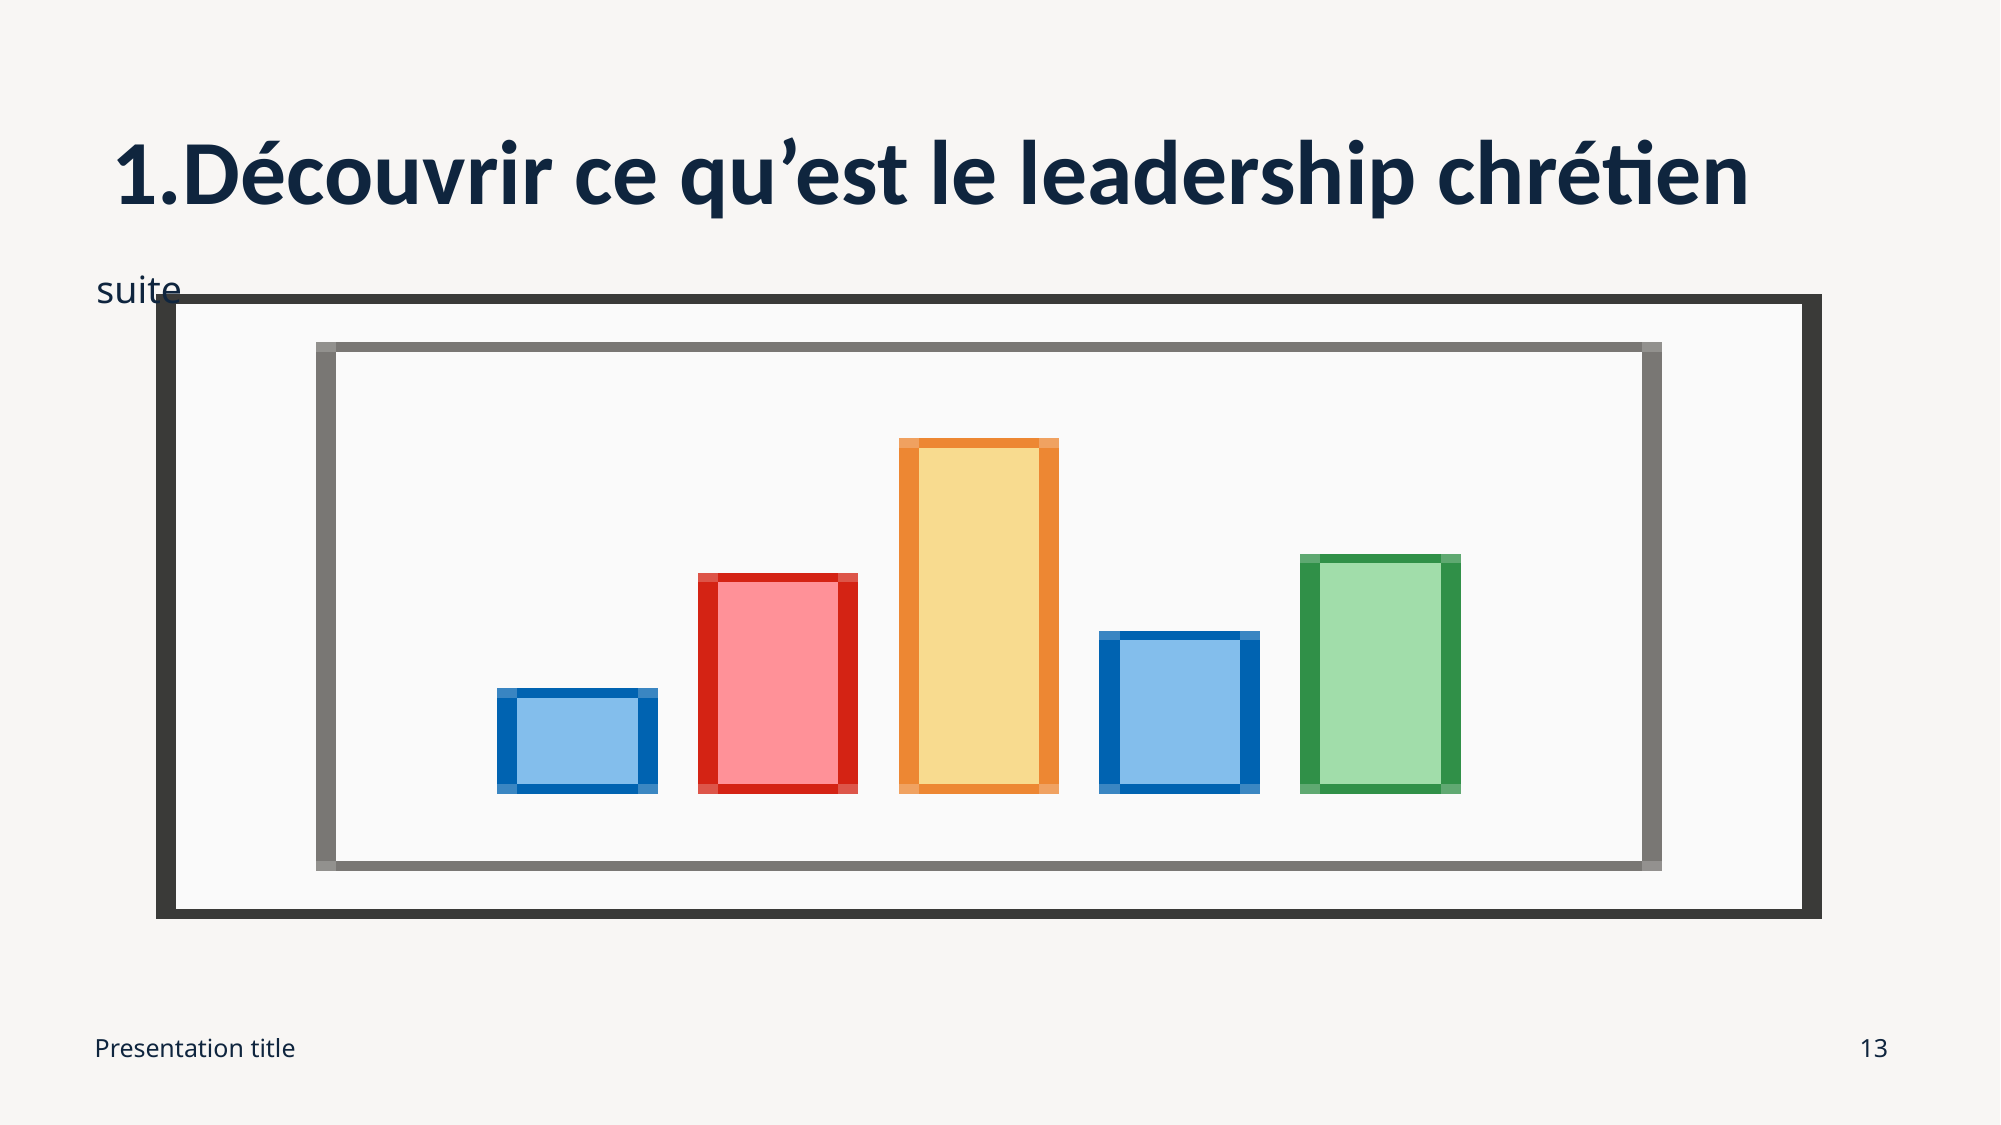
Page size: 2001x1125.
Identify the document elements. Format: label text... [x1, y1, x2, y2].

footer Presentation title [79, 1020, 755, 1080]
title 1.Découvrir ce qu’est le leadership chrétien [96, 83, 1822, 266]
slide_number 13 [1836, 1020, 1912, 1080]
text_box suite [96, 266, 1883, 948]
